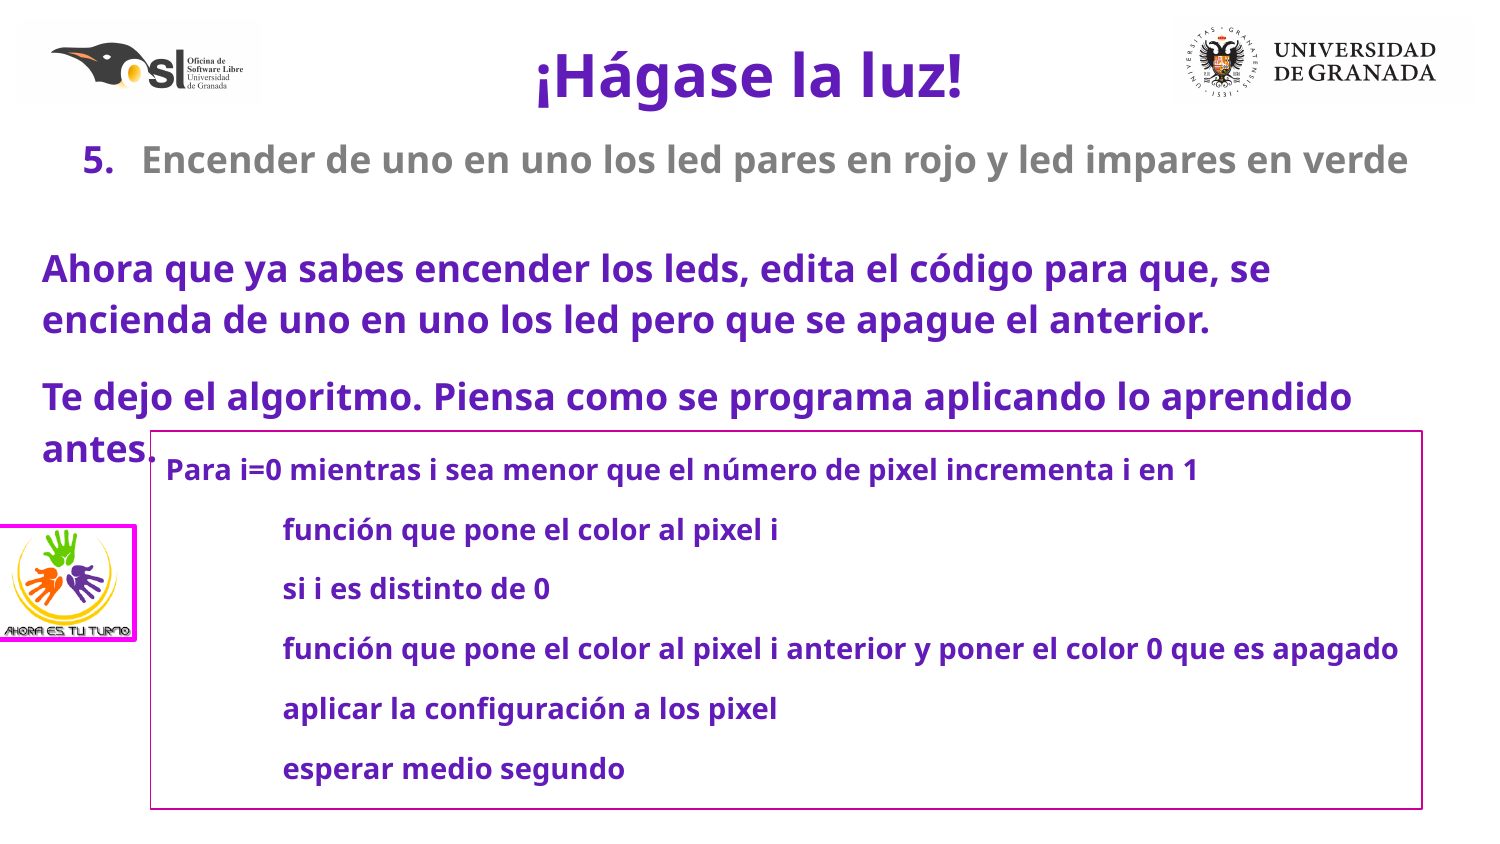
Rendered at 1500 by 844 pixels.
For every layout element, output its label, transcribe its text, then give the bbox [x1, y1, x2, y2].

picture [0, 527, 133, 638]
title ¡Hágase la luz! [51, 23, 1449, 114]
text_box Para i=0 mientras i sea menor que el número de pixel incrementa i en 1 función que pone el color al pixel i si i es distinto de 0 función que pone el color al pixel i anterior y poner el color 0 que es apagado aplicar la configuración a los pixel esperar medio segundo [150, 430, 1423, 810]
list Ahora que ya sabes encender los leds, edita el código para que, se encienda de uno en uno los led pero que se apague el anterior. Te dejo el algoritmo. Piensa como se programa aplicando lo aprendido antes. [26, 222, 1449, 810]
list Encender de uno en uno los led pares en rojo y led impares en verde [51, 114, 1474, 800]
picture [17, 18, 261, 104]
picture [1172, 18, 1474, 104]
